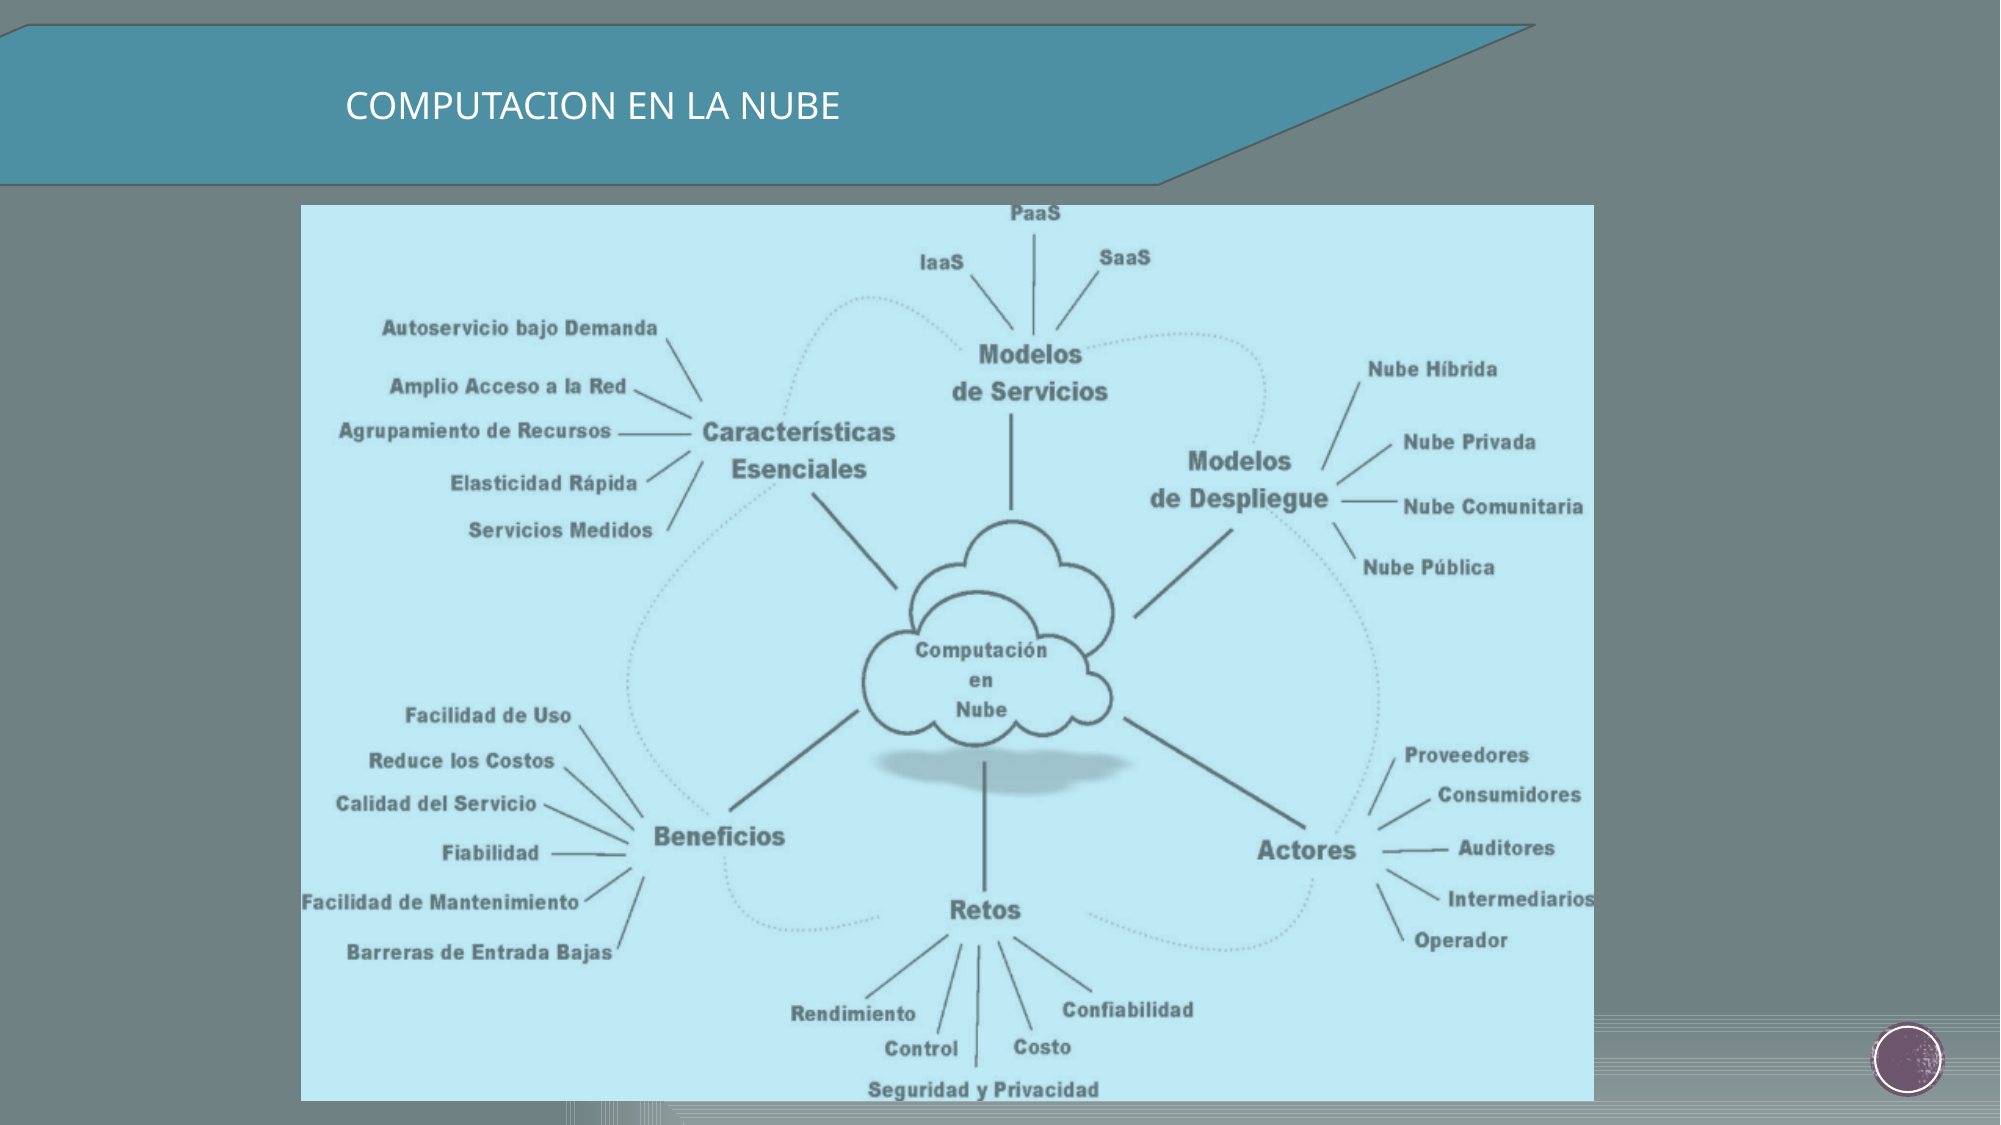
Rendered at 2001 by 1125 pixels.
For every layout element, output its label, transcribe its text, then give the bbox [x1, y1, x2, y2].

picture [303, 207, 1593, 1099]
text_box COMPUTACION EN LA NUBE [0, 23, 1537, 186]
